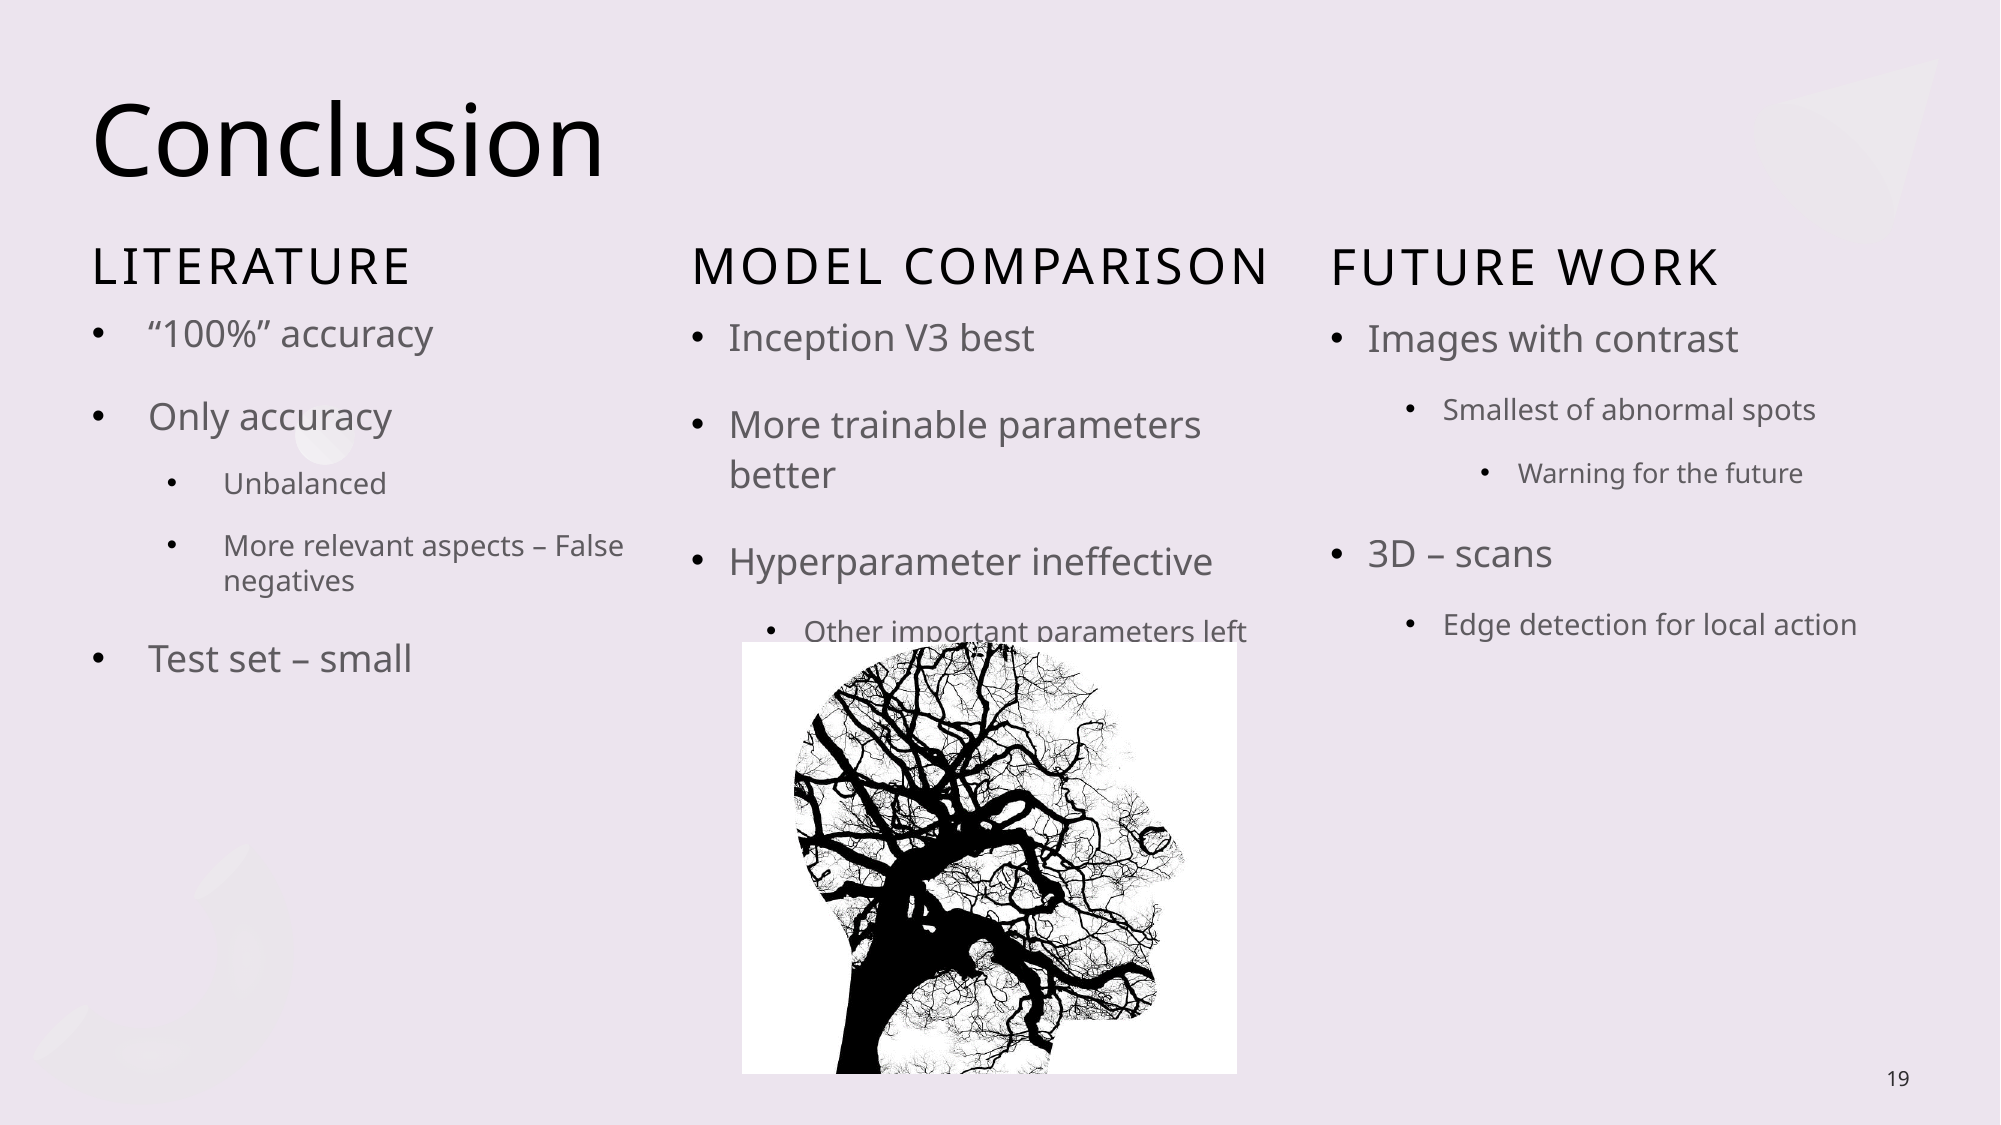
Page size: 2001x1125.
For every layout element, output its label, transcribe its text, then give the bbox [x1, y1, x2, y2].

list Model Comparison [691, 206, 1299, 295]
list Images with contrast Smallest of abnormal spots Warning for the future 3D – scans Edge detection for local action [1330, 310, 1911, 975]
title Conclusion [90, 90, 1911, 192]
slide_number 19 [1632, 1067, 1910, 1093]
list “100%” accuracy Only accuracy Unbalanced More relevant aspects – False negatives Test set – small [91, 310, 665, 976]
picture [742, 642, 1237, 1074]
list Literature [91, 206, 677, 295]
list Future Work [1330, 207, 1916, 295]
